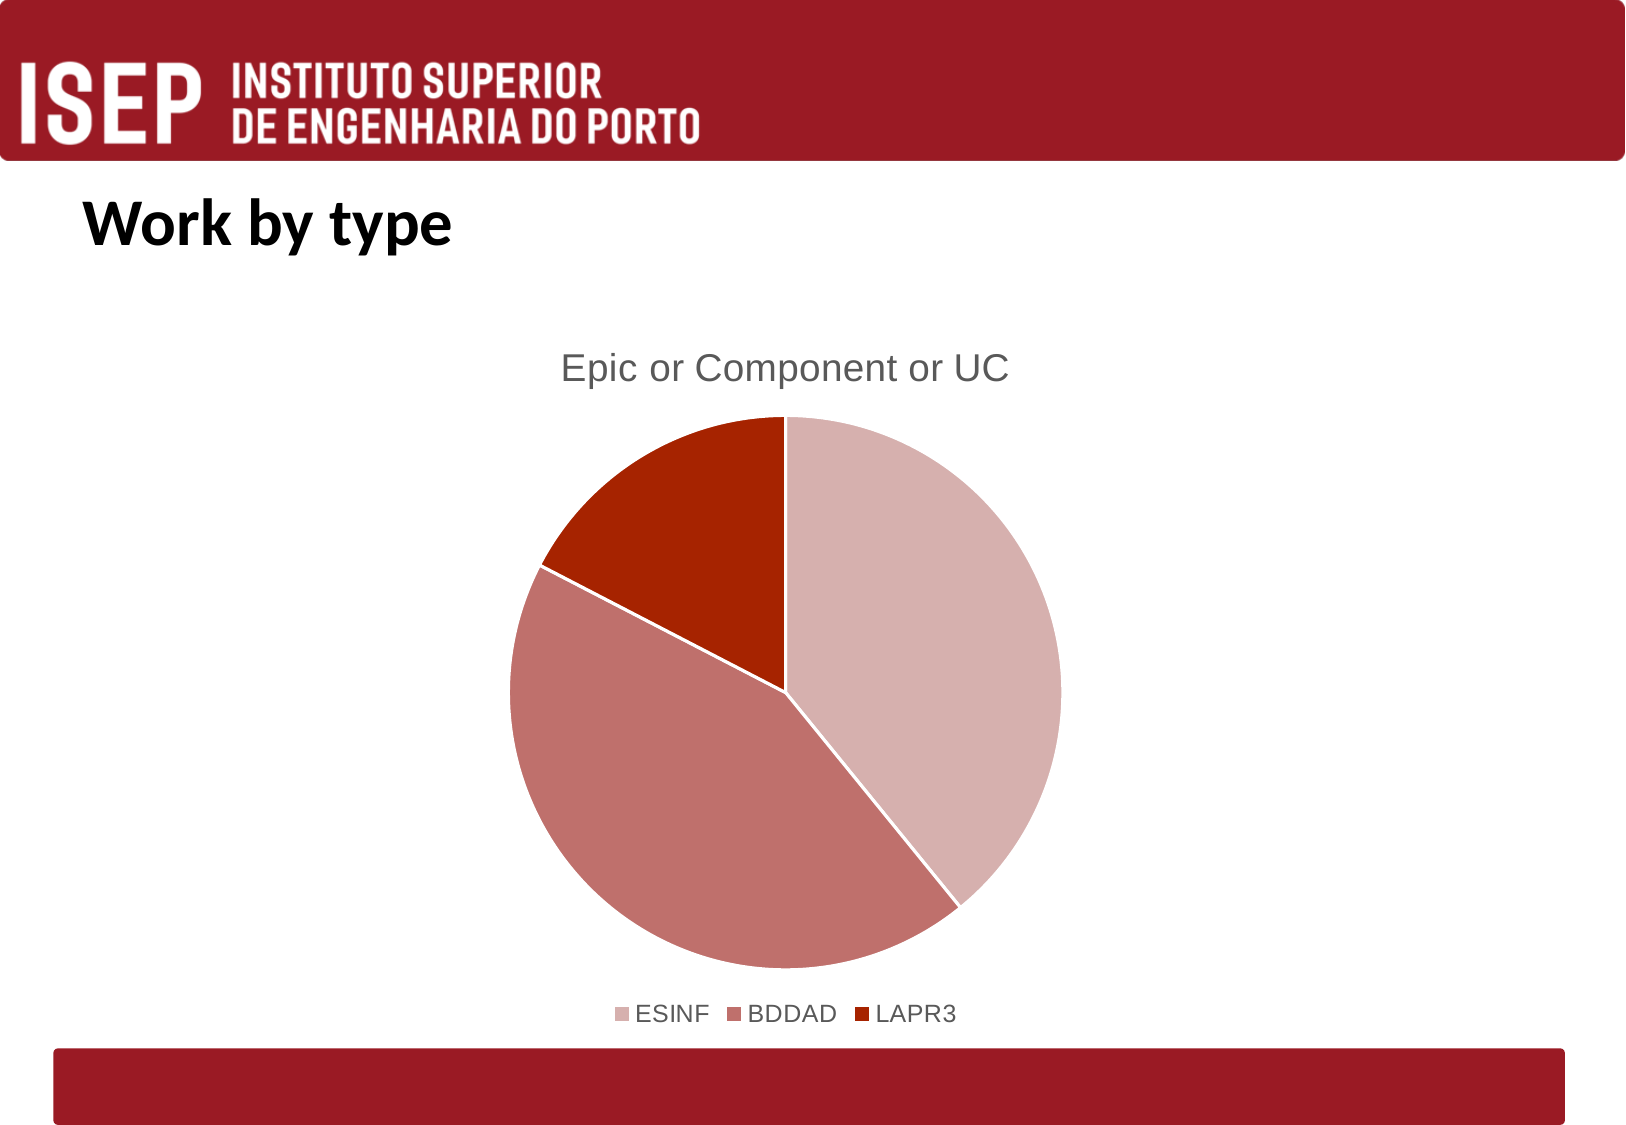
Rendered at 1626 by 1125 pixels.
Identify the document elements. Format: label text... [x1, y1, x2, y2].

title Work by type [67, 164, 1552, 258]
picture [0, 0, 1625, 162]
chart [243, 311, 1328, 1034]
